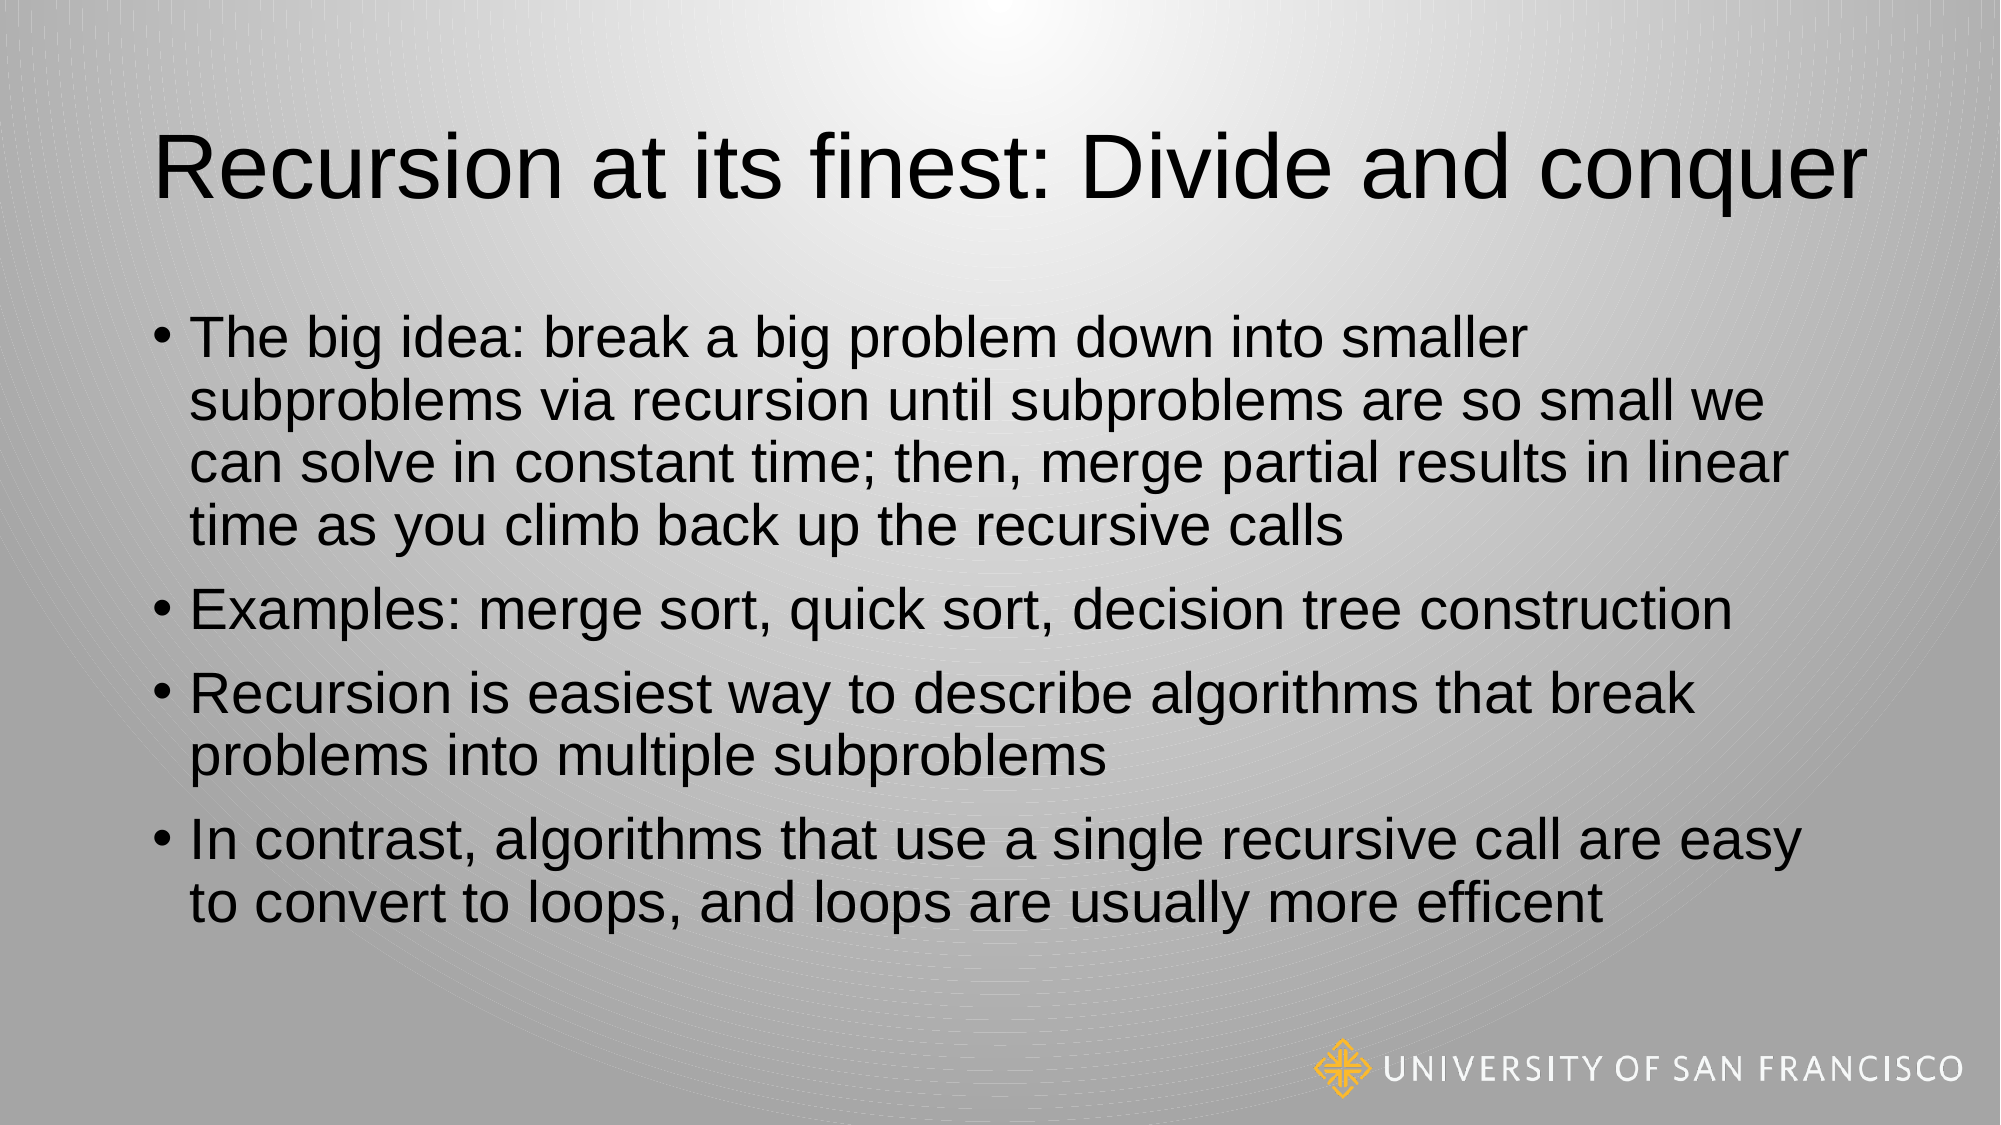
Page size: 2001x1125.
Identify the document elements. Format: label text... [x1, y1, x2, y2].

title Recursion at its finest: Divide and conquer [137, 59, 1979, 278]
list The big idea: break a big problem down into smaller subproblems via recursion until subproblems are so small we can solve in constant time; then, merge partial results in linear time as you climb back up the recursive calls Examples: merge sort, quick sort, decision tree construction Recursion is easiest way to describe algorithms that break problems into multiple subproblems In contrast, algorithms that use a single recursive call are easy to convert to loops, and loops are usually more efficent [137, 299, 1863, 1014]
